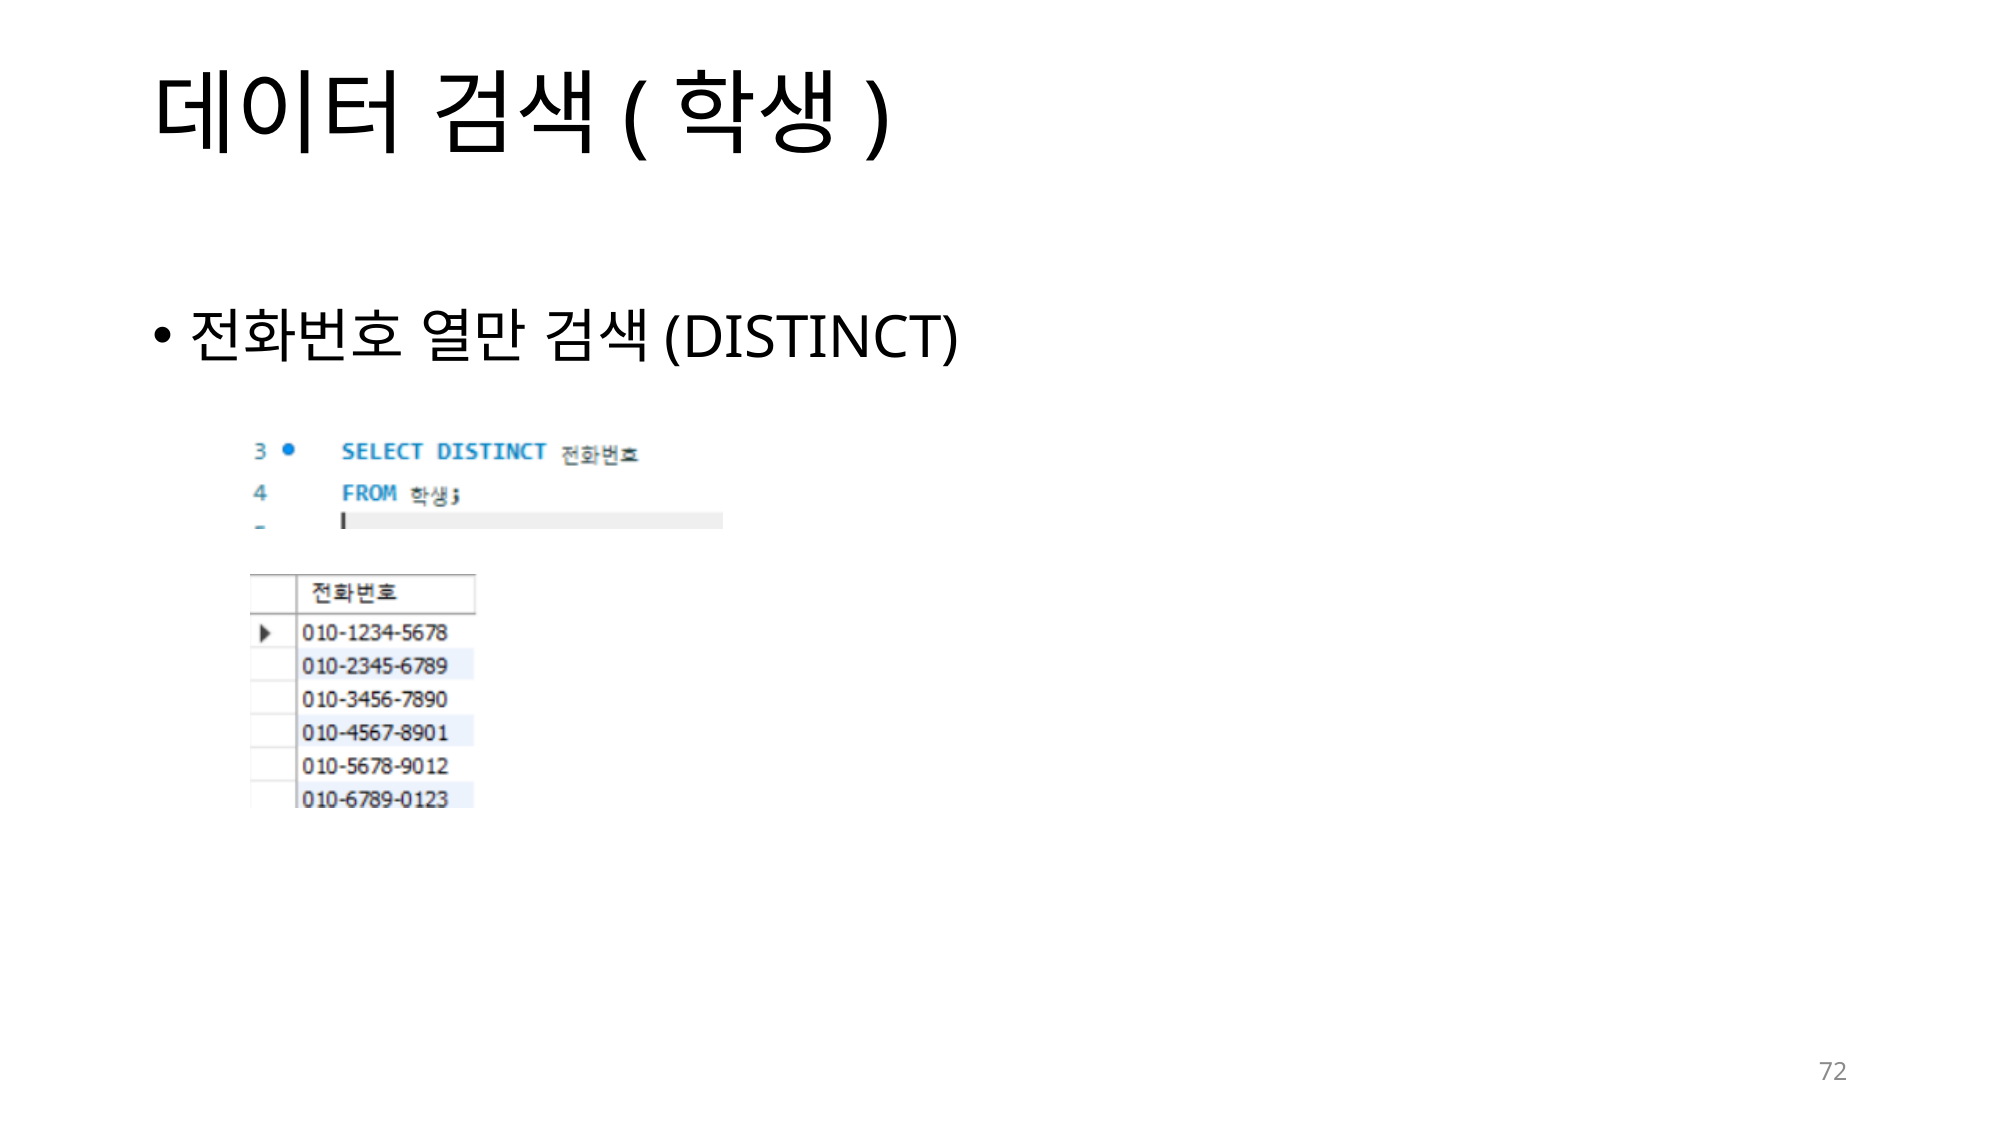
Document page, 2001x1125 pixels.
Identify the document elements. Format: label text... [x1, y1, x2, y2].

picture [250, 574, 562, 808]
list 전화번호 열만 검색(DISTINCT) [137, 299, 1863, 1014]
title 데이터 검색(학생) [137, 59, 1863, 278]
picture [250, 420, 723, 529]
slide_number 72 [1412, 1042, 1863, 1103]
